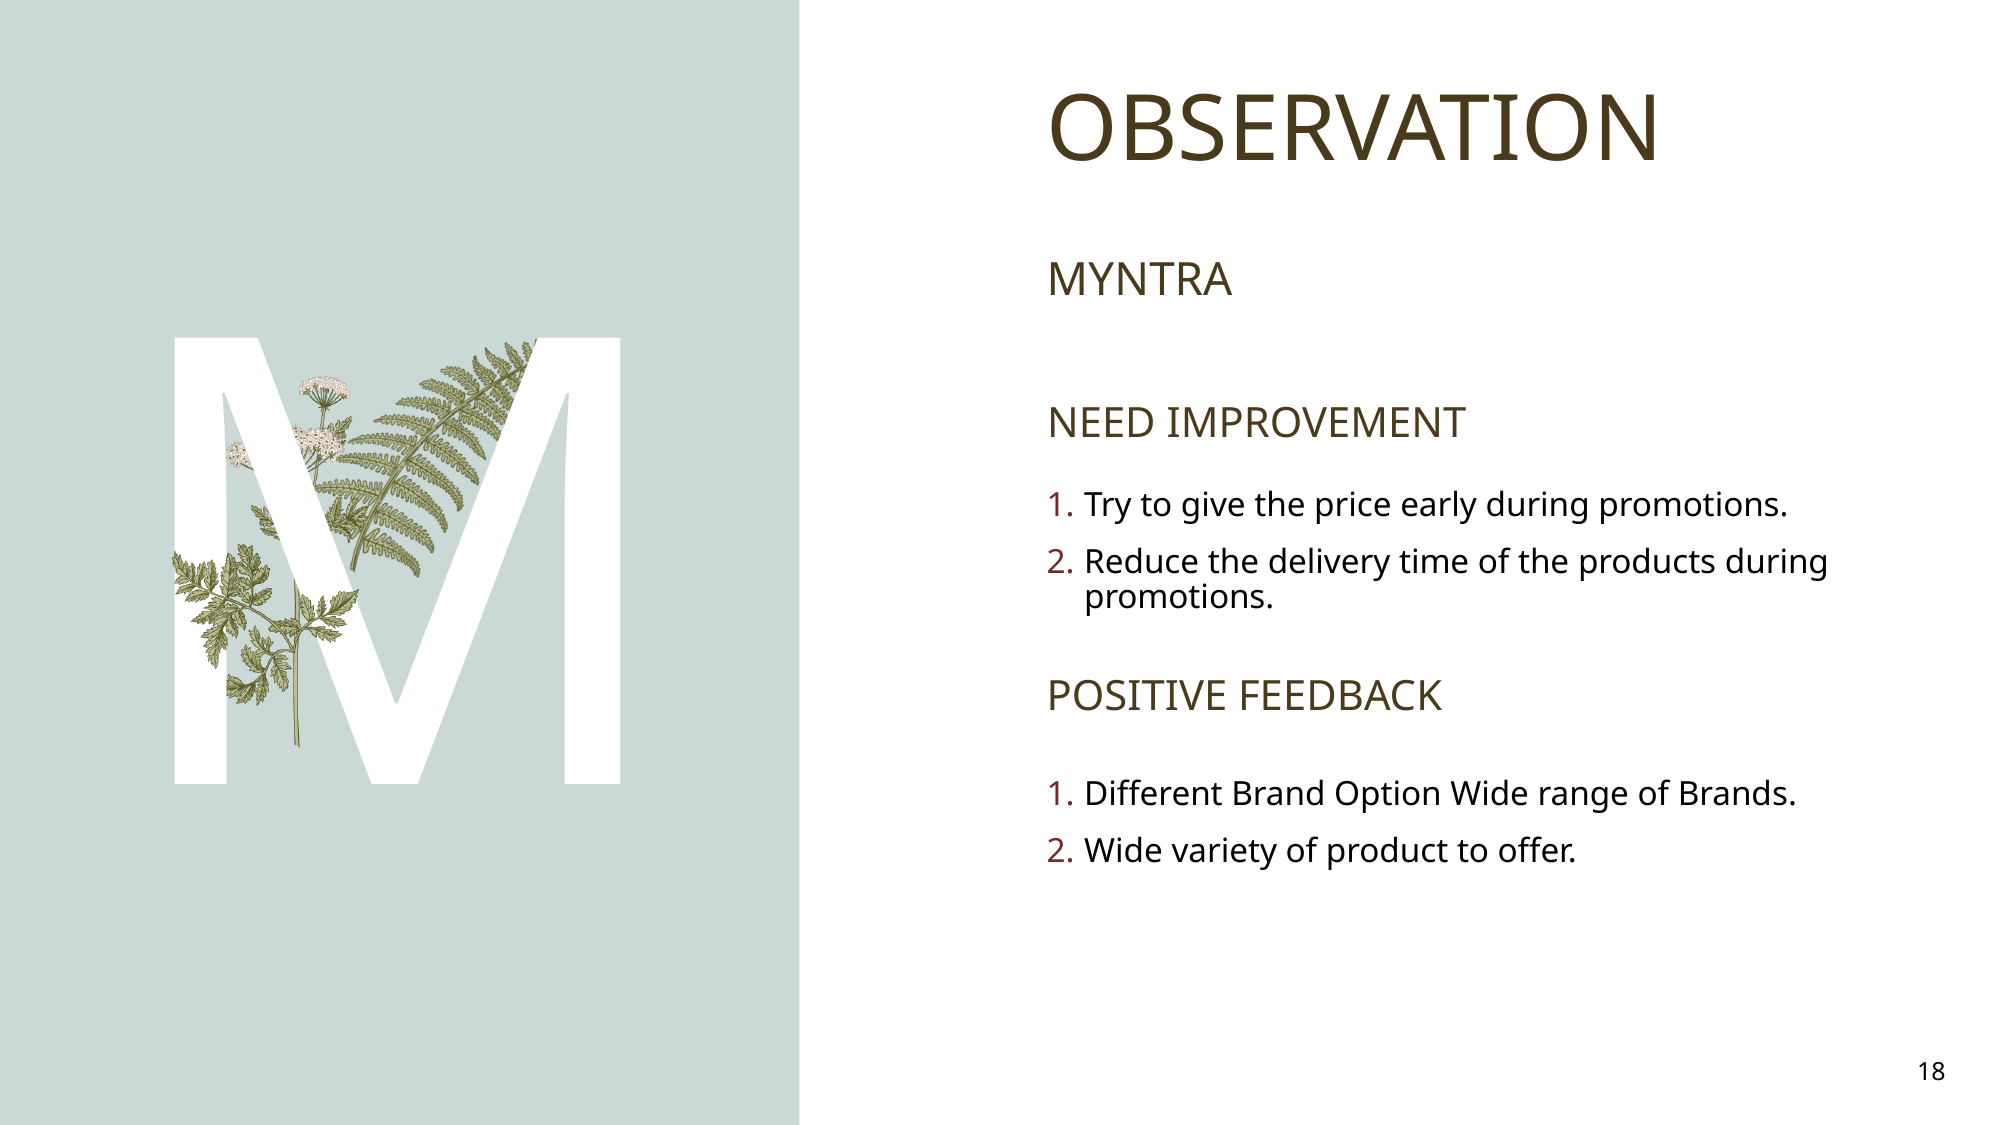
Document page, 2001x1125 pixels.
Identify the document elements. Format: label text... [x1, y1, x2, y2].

title OBSERVATION [1031, 22, 1848, 240]
list Different Brand Option Wide range of Brands. Wide variety of product to offer. [1031, 769, 1863, 892]
slide_number 18 [1510, 1042, 1961, 1103]
list Try to give the price early during promotions. Reduce the delivery time of the products during promotions. [1031, 480, 1863, 639]
text_box POSITIVE FEEDBACK [1031, 653, 1863, 727]
text_box MYNTRA [1031, 248, 1429, 314]
list M [76, 233, 720, 930]
list NEED IMPROVEMENT [1031, 381, 1863, 455]
picture [162, 541, 368, 672]
